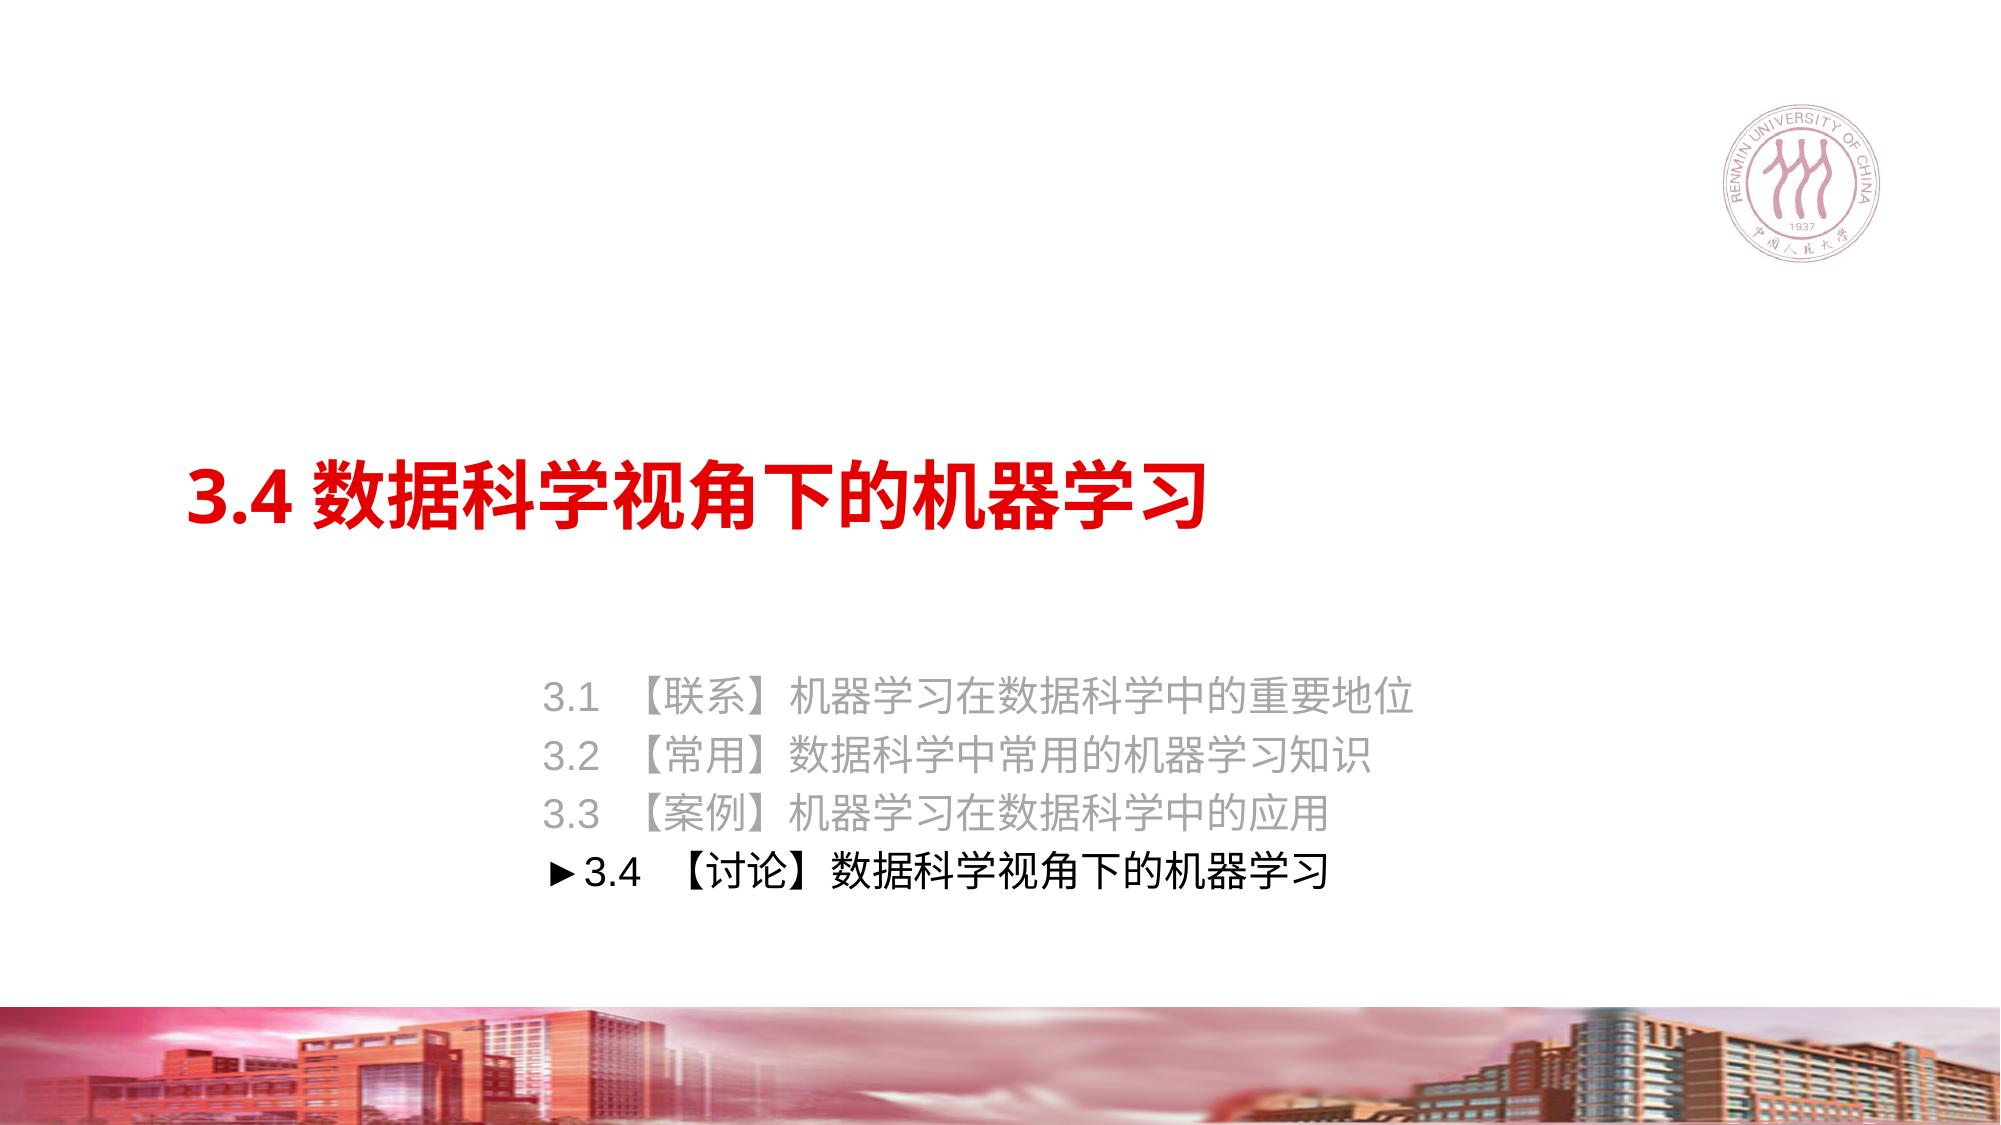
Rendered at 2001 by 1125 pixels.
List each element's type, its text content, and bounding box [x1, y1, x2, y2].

subtitle 3.1 【联系】机器学习在数据科学中的重要地位 3.2 【常用】数据科学中常用的机器学习知识 3.3 【案例】机器学习在数据科学中的应用 ►3.4 【讨论】数据科学视角下的机器学习 [527, 662, 1839, 951]
picture [1720, 102, 1883, 265]
title 3.4数据科学视角下的机器学习 [149, 399, 1249, 588]
picture [0, 1007, 2000, 1125]
